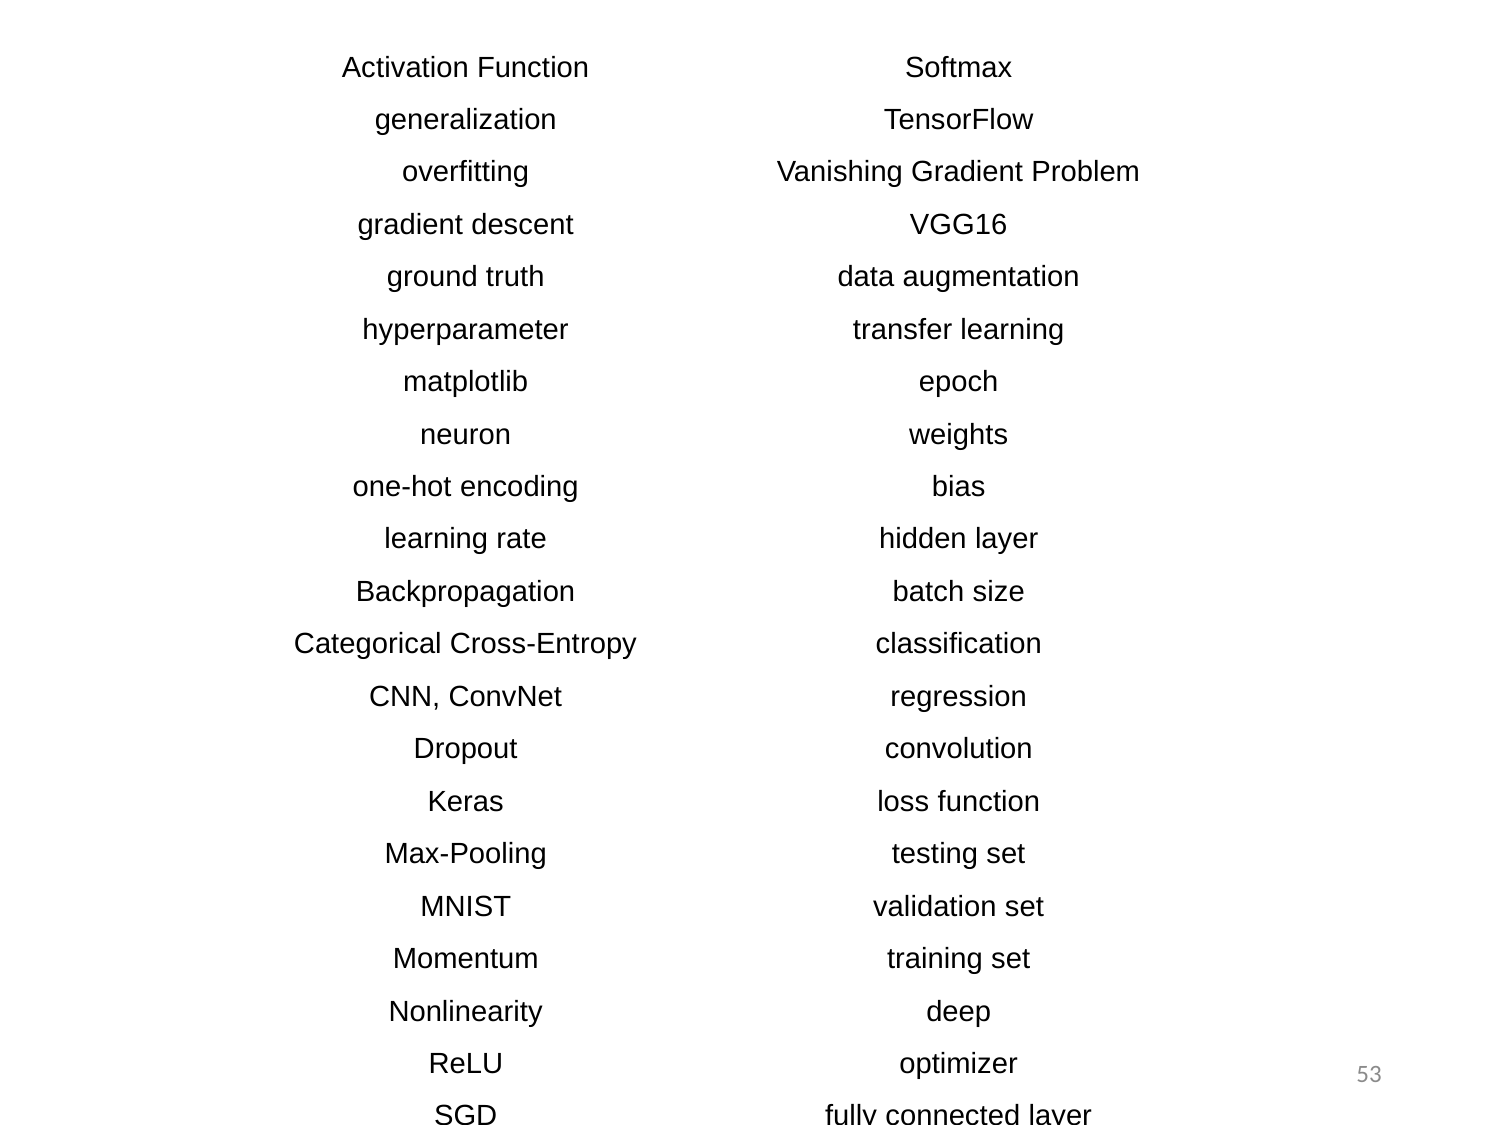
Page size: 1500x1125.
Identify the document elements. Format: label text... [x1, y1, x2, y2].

text_box Softmax TensorFlow Vanishing Gradient Problem VGG16 data augmentation transfer learning epoch weights bias hidden layer batch size classification regression convolution loss function testing set validation set training set deep optimizer fully connected layer [779, 23, 1139, 1125]
slide_number 53 [1139, 1042, 1397, 1103]
text_box Activation Function generalization overfitting gradient descent ground truth hyperparameter matplotlib neuron one-hot encoding learning rate Backpropagation Categorical Cross-Entropy CNN, ConvNet Dropout Keras Max-Pooling MNIST Momentum Nonlinearity ReLU SGD [279, 22, 653, 1125]
